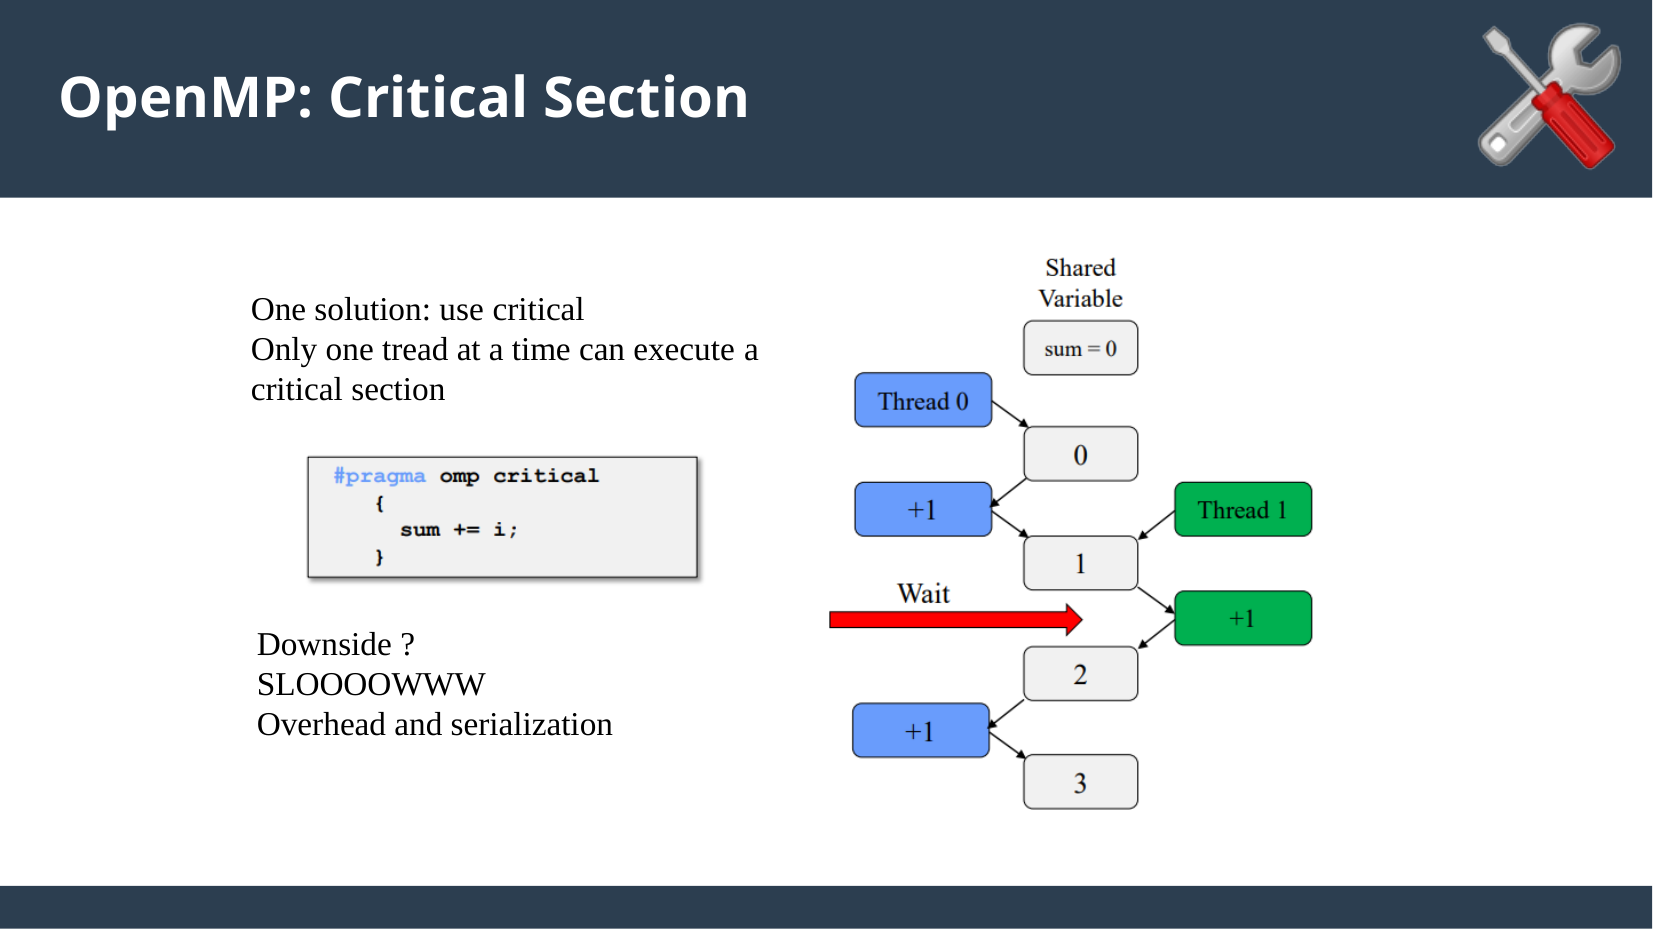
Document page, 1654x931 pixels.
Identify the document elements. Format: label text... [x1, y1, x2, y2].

picture [292, 442, 708, 592]
text_box One solution: use critical Only one tread at a time can execute a critical section [236, 279, 821, 442]
picture [826, 235, 1326, 819]
picture [1469, 17, 1627, 175]
text_box Downside ? SLOOOOWWW Overhead and serialization [242, 615, 716, 755]
title OpenMP: Critical Section [59, 37, 1464, 154]
